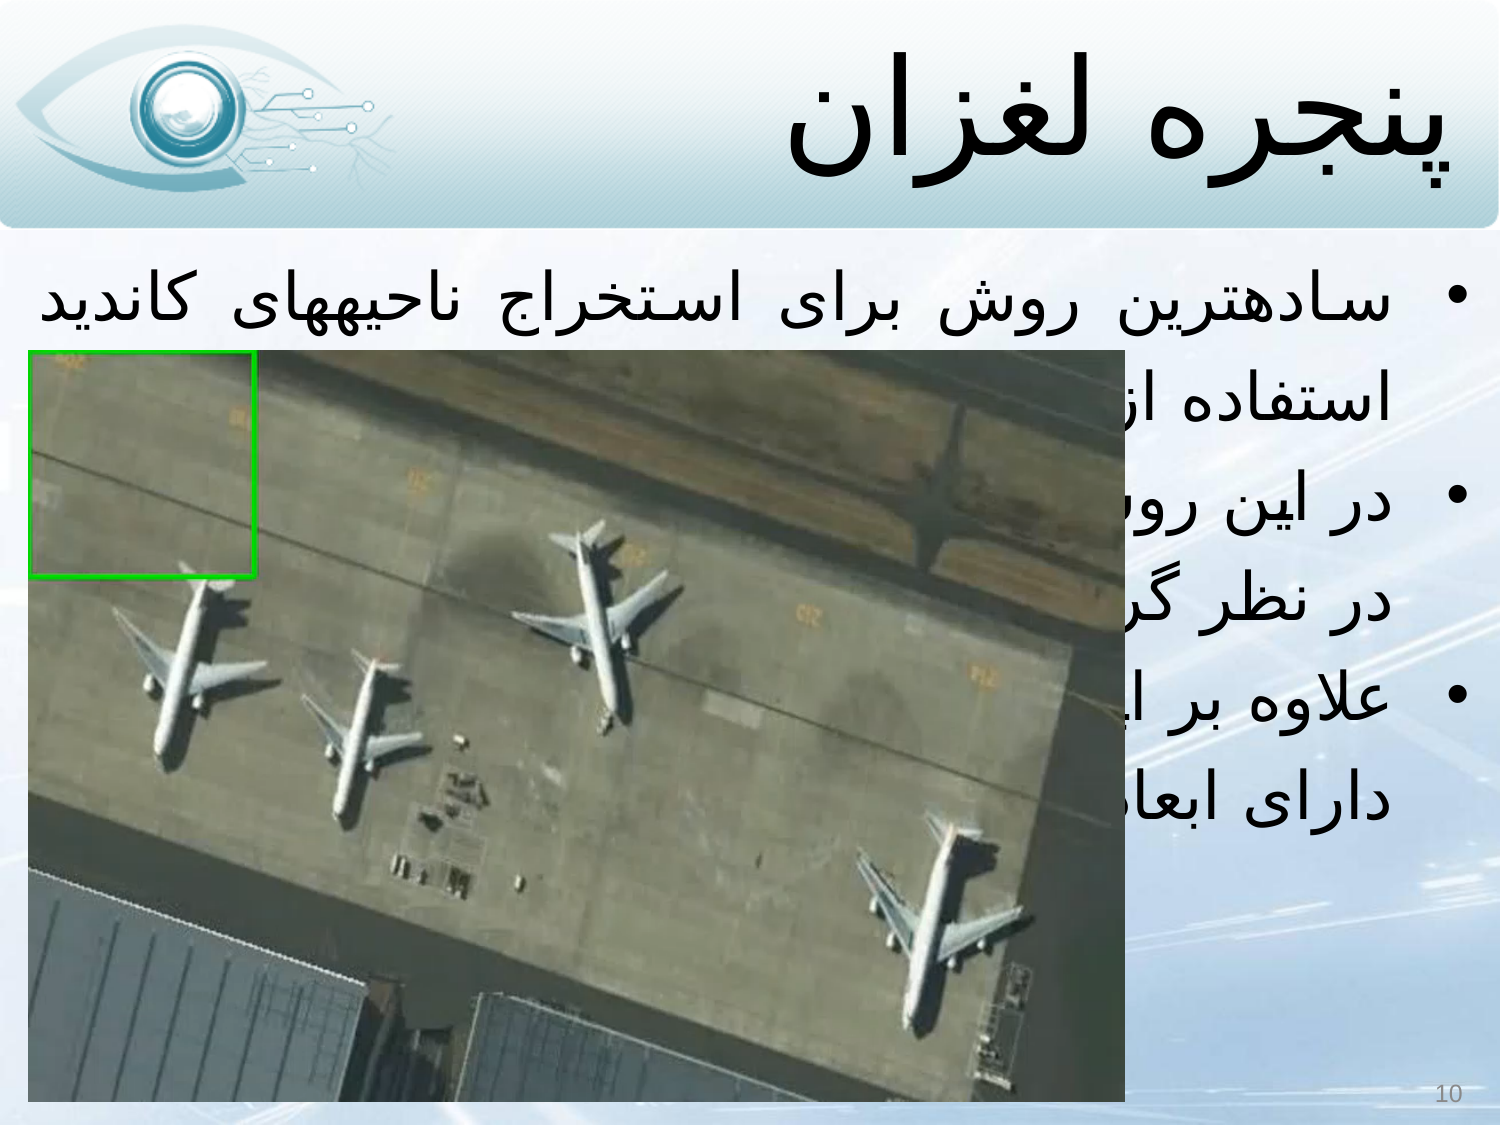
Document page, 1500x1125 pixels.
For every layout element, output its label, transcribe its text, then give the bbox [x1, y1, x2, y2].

slide_number 10 [1127, 1062, 1478, 1123]
text_box ساده‏ترین روش برای استخراج ناحیه‏های کاندید استفاده از پنجره لغزان است در این روش، هر پیکسل به عنوان یک نقطه کاندید در نظر گرفته می‏شود علاوه بر این، نیاز است تا در هر پیکسل پنجره‏های دارای ابعاد و نسبت‏های مختلف بررسی شوند [12, 226, 1485, 941]
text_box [27, 349, 1126, 1103]
picture [0, 230, 1500, 1125]
title پنجره لغزان [0, 7, 1500, 195]
